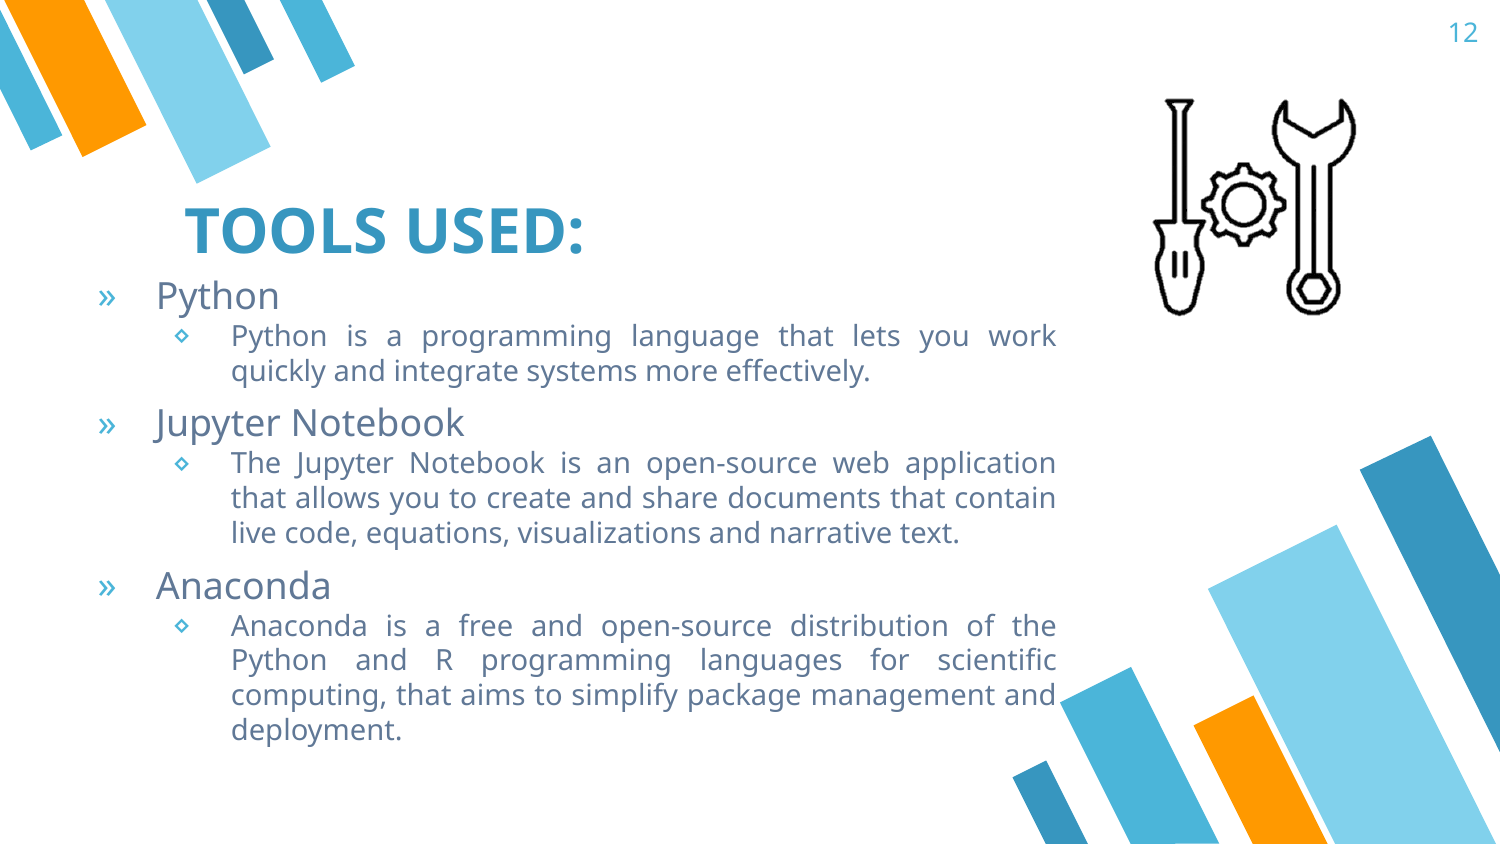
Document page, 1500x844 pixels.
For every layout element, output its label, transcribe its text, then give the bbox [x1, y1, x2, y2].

list Python Python is a programming language that lets you work quickly and integrate systems more effectively. Jupyter Notebook The Jupyter Notebook is an open-source web application that allows you to create and share documents that contain live code, equations, visualizations and narrative text. Anaconda Anaconda is a free and open-source distribution of the Python and R programming languages for scientific computing, that aims to simplify package management and deployment. [65, 256, 1073, 671]
slide_number 12 [1403, 0, 1494, 65]
title TOOLS USED: [169, 169, 1068, 256]
picture [1073, 37, 1435, 398]
